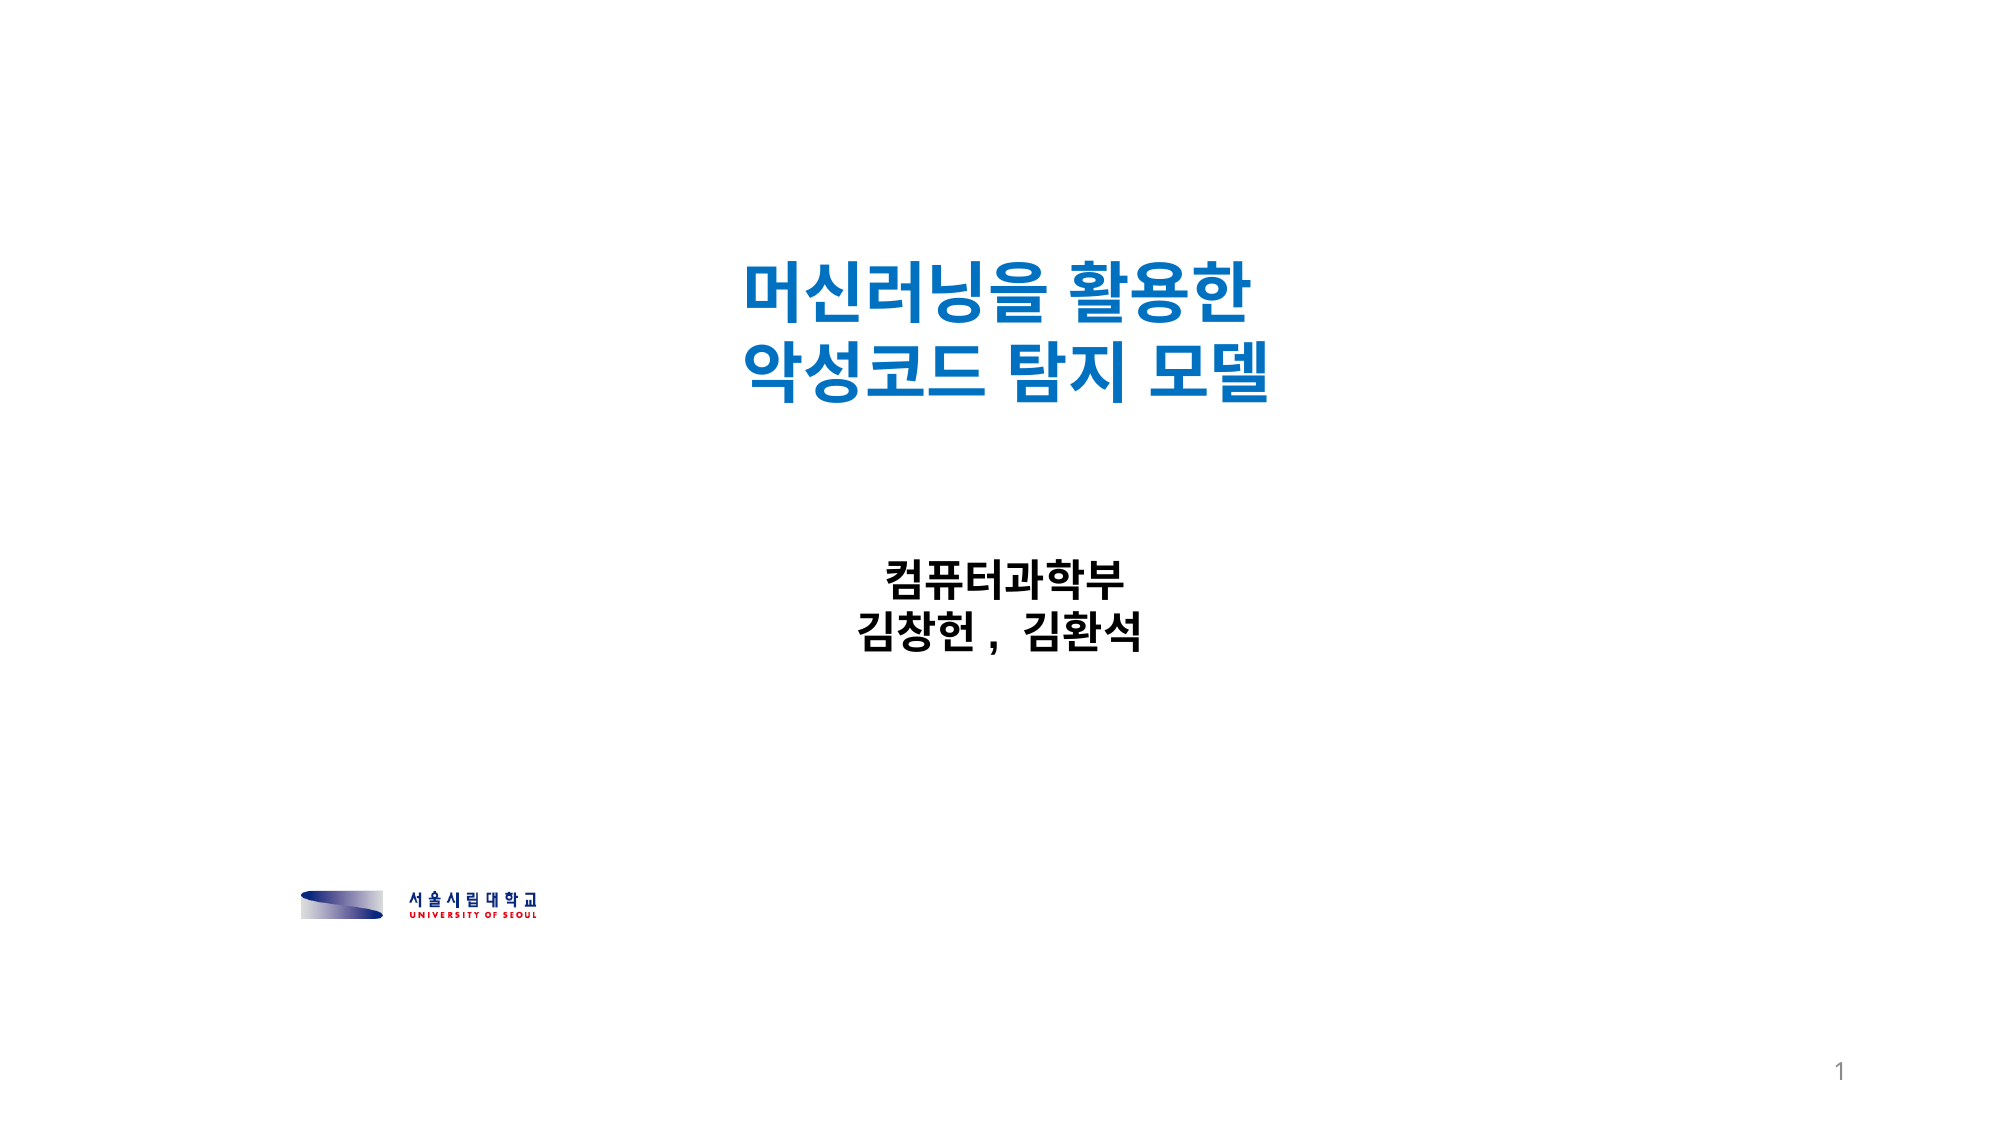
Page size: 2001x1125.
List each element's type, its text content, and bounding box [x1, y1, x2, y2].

text_box 머신러닝을 활용한 악성코드 탐지 모델 [325, 243, 1674, 419]
picture [297, 881, 548, 928]
text_box 컴퓨터과학부 김창헌, 김환석 [820, 544, 1180, 665]
slide_number 1 [1412, 1042, 1863, 1103]
